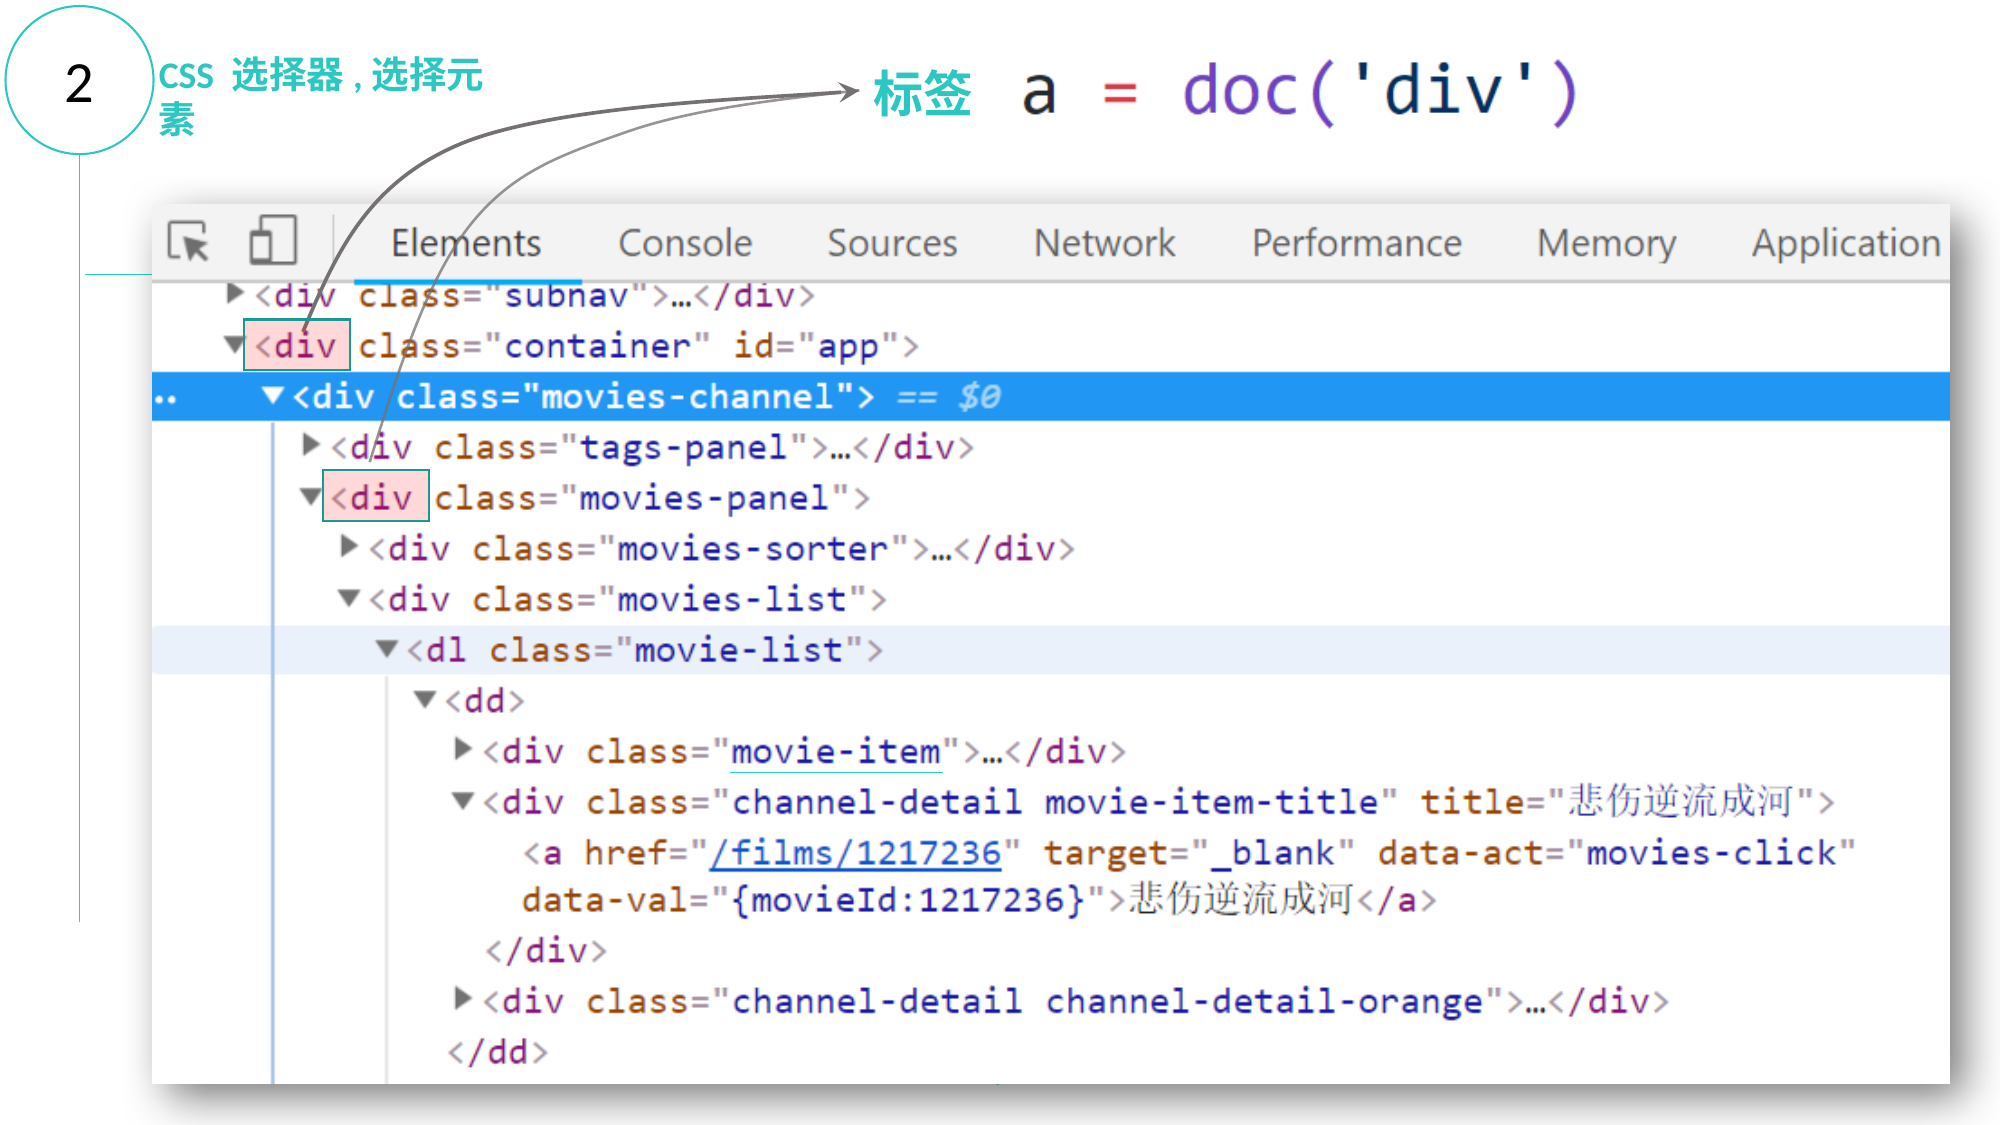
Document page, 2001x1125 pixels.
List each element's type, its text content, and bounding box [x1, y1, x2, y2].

text_box [837, 82, 856, 90]
picture [151, 204, 1950, 1084]
text_box 标签 [859, 55, 1010, 130]
picture [1010, 36, 1629, 135]
text_box CSS 选择器,选择元素 [154, 43, 520, 148]
text_box [373, 92, 826, 204]
text_box [487, 89, 860, 204]
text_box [5, 6, 154, 155]
